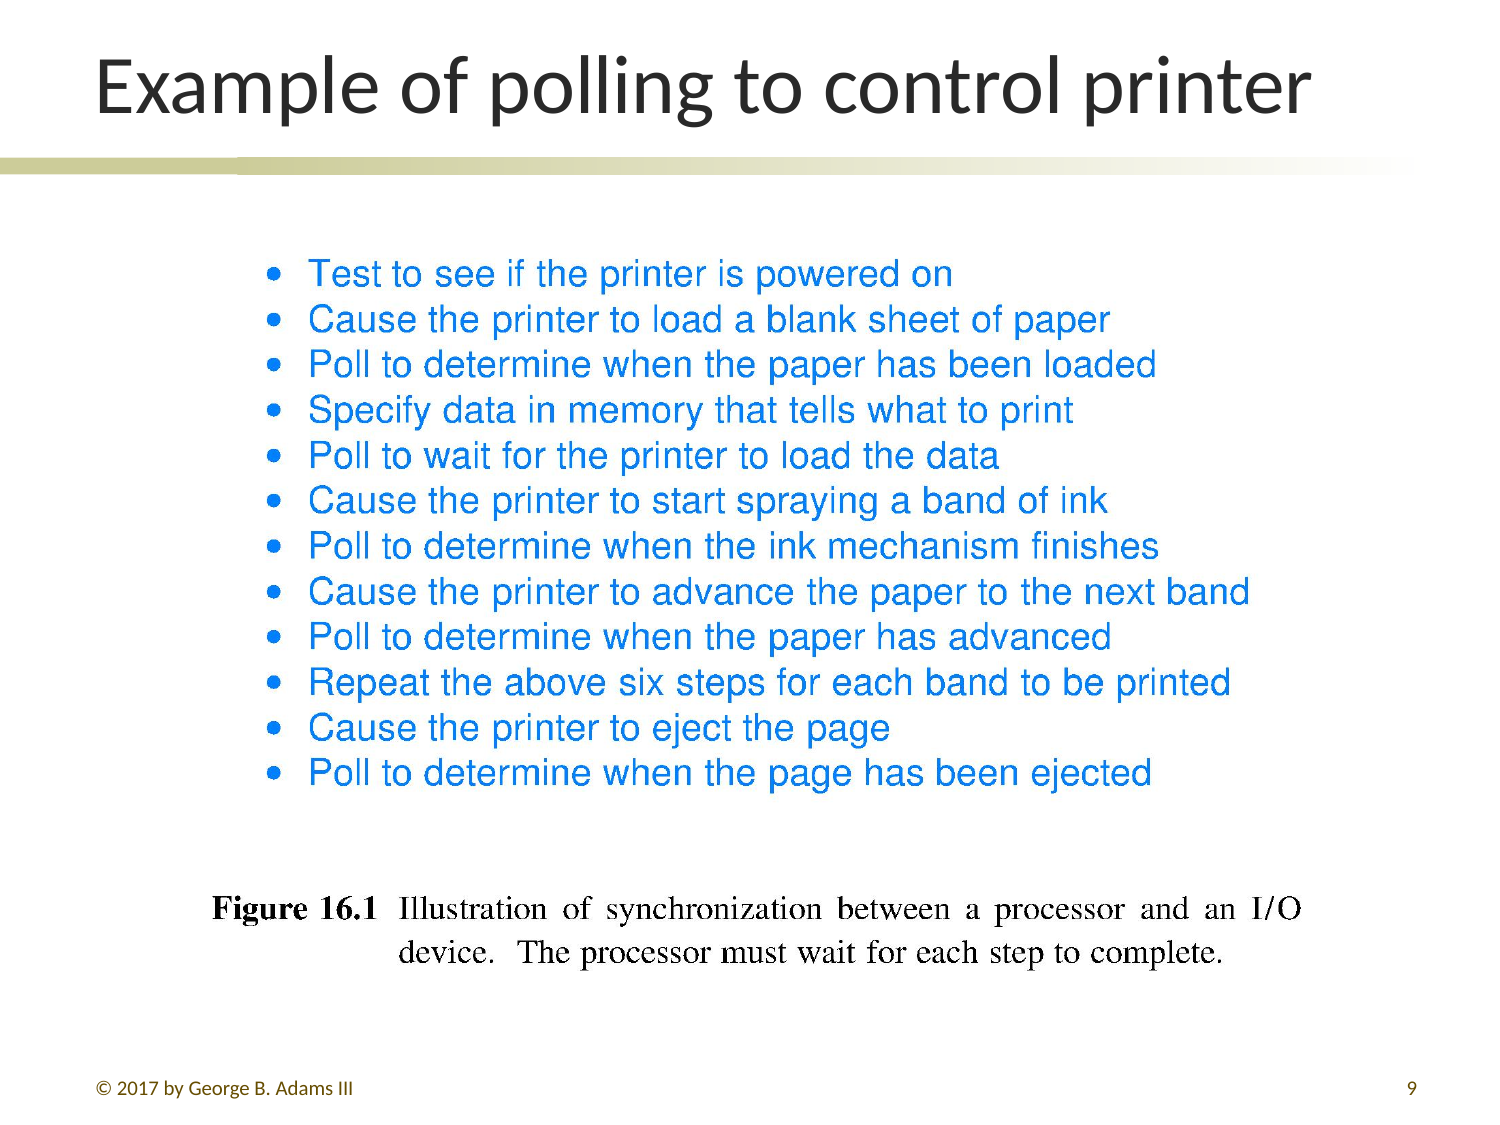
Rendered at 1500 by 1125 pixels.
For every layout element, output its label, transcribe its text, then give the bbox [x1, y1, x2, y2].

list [79, 191, 1434, 1001]
title Example of polling to control printer [79, 15, 1432, 139]
slide_number 9 [1119, 1067, 1433, 1099]
slide_number © 2017 by George B. Adams III [79, 1067, 406, 1099]
